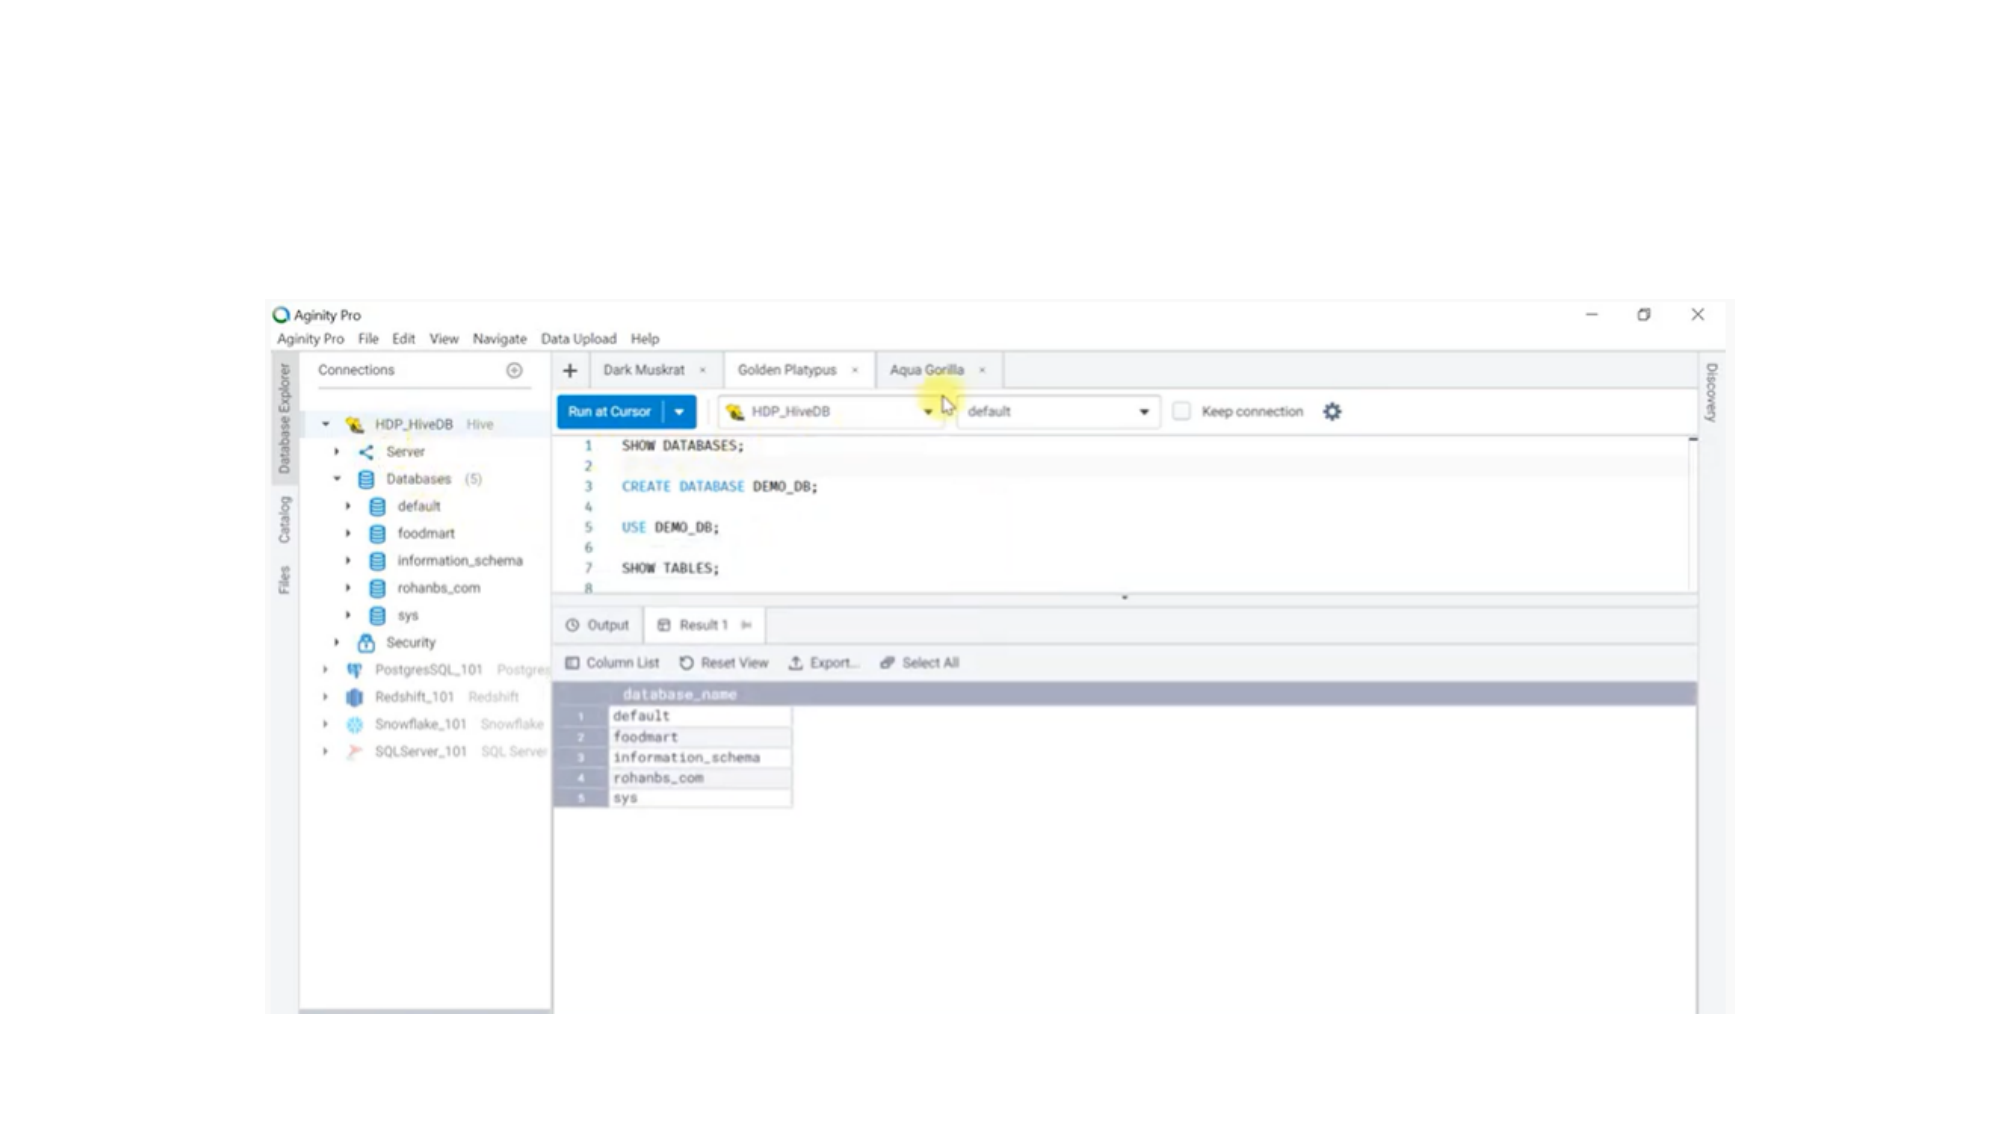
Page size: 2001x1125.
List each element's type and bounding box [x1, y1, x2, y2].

list [265, 299, 1735, 1014]
